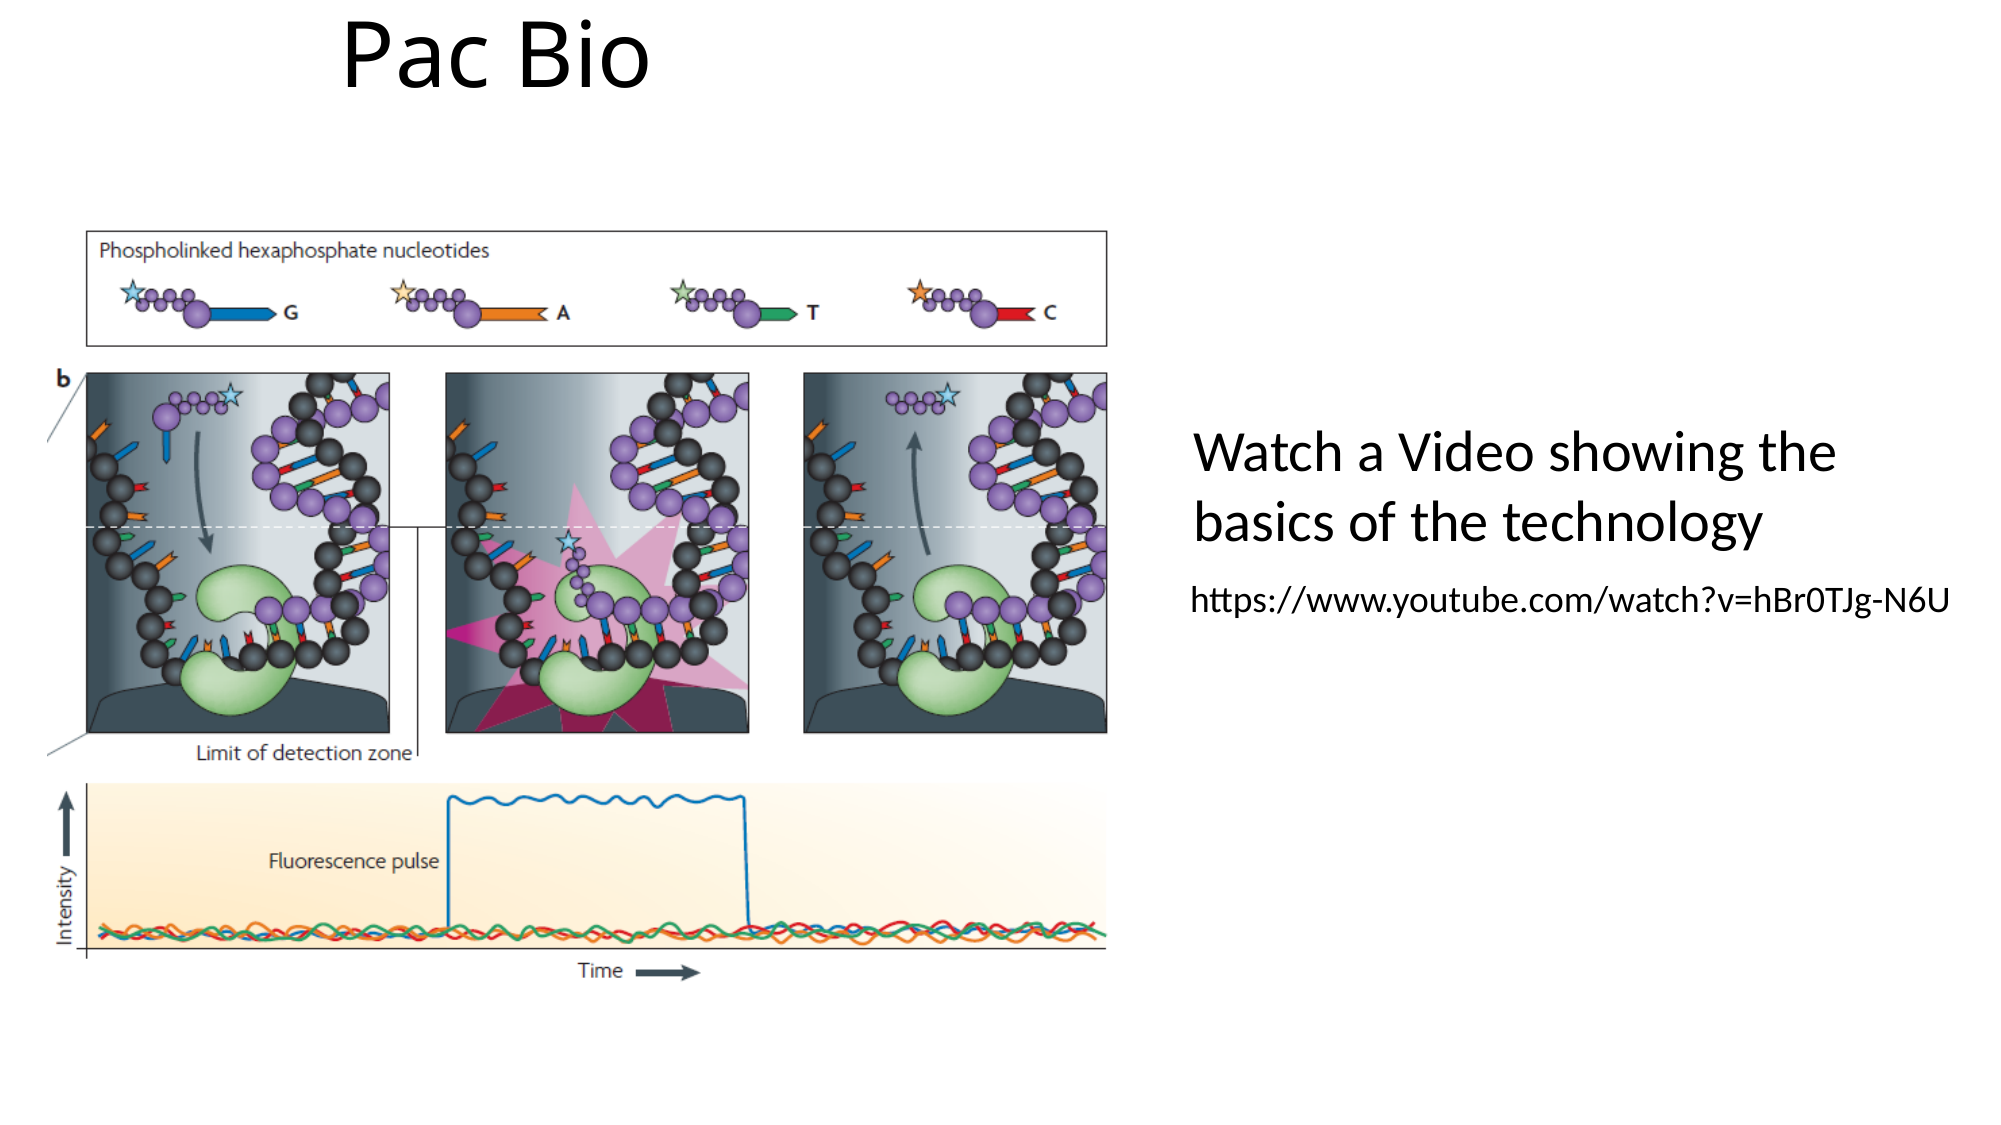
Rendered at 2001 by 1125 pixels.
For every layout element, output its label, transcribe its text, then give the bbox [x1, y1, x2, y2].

title Pac Bio [324, 0, 1675, 116]
picture [47, 197, 1171, 990]
text_box Watch a Video showing the basics of the technology [1178, 406, 2000, 561]
text_box https://www.youtube.com/watch?v=hBr0TJg-N6U [1175, 567, 1967, 628]
